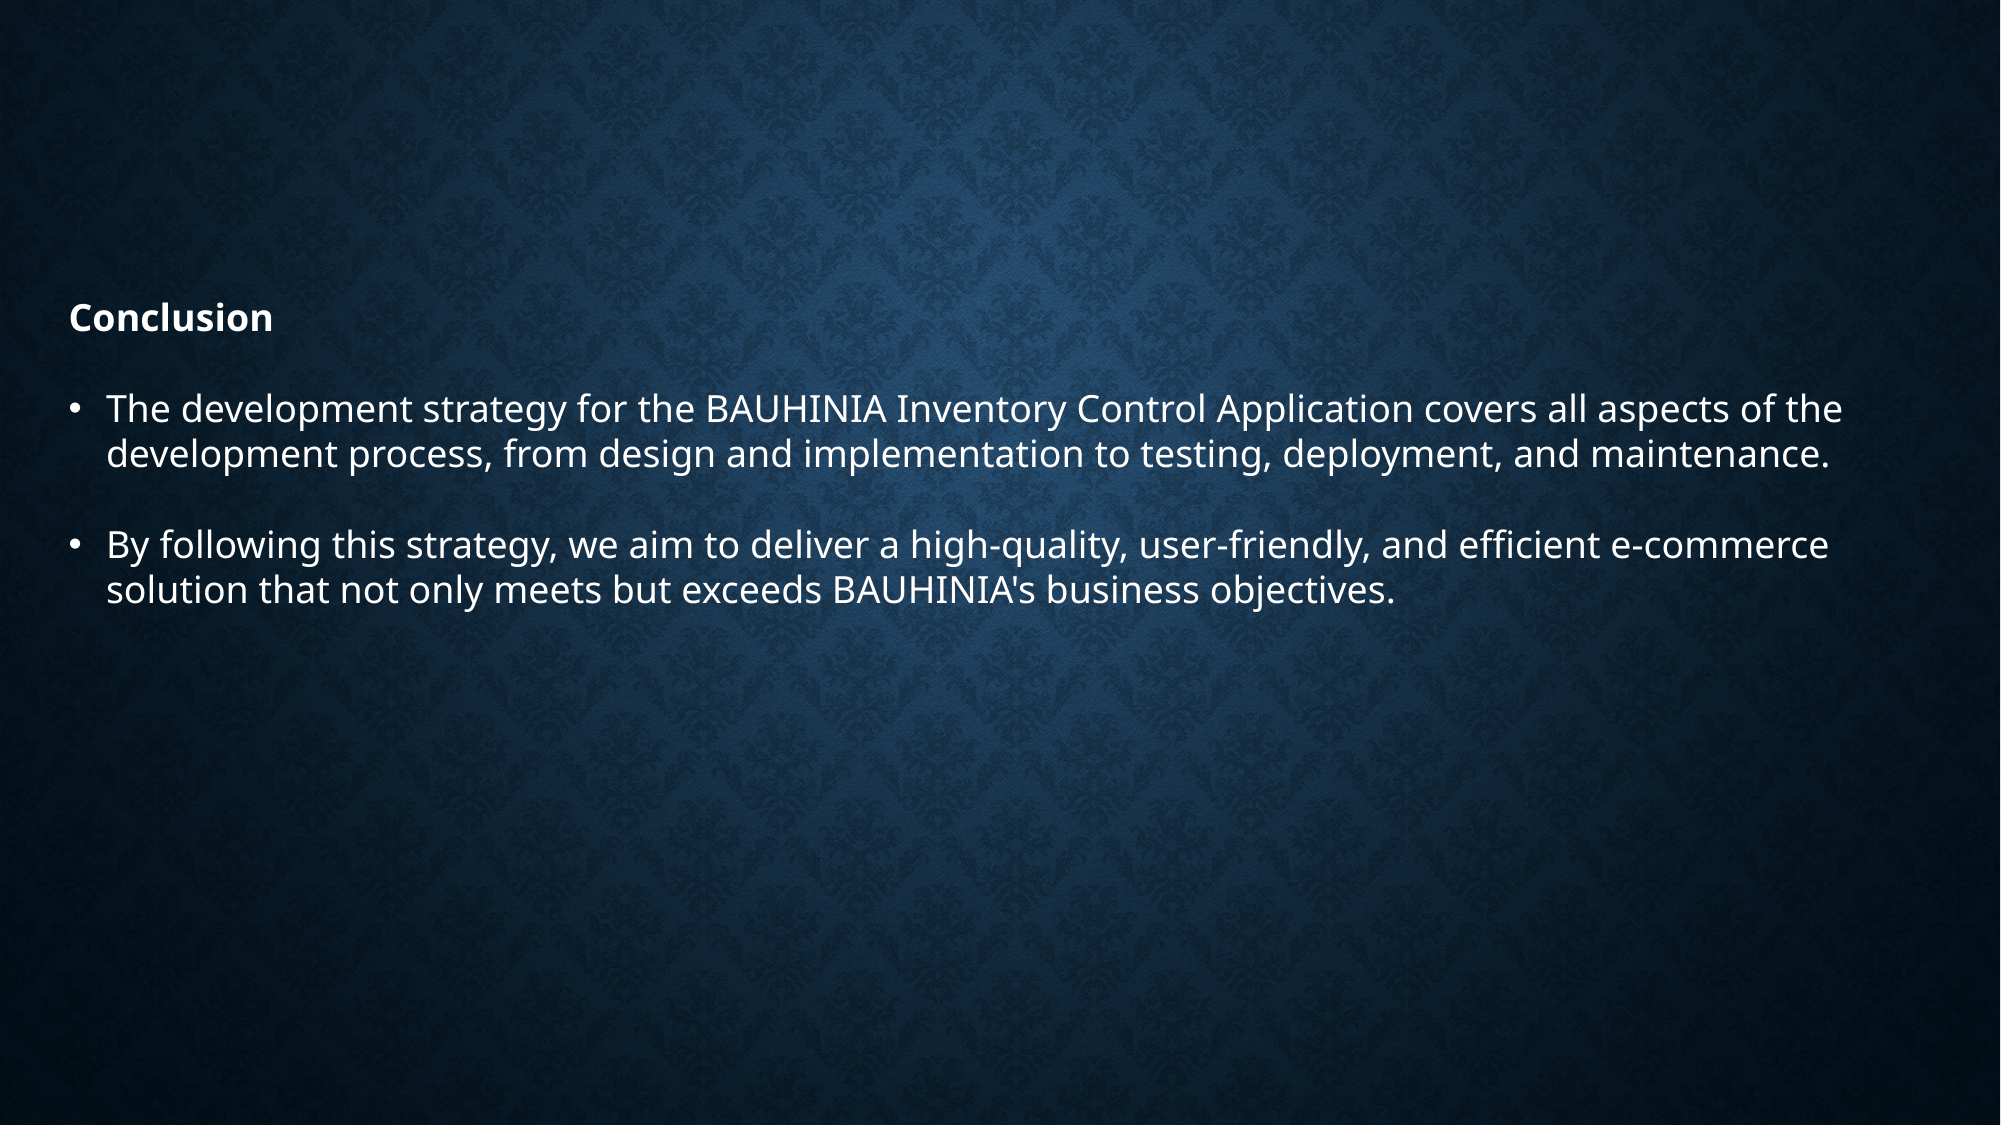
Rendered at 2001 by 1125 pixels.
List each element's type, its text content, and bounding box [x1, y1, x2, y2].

text_box Conclusion The development strategy for the BAUHINIA Inventory Control Application covers all aspects of the development process, from design and implementation to testing, deployment, and maintenance. By following this strategy, we aim to deliver a high-quality, user-friendly, and efficient e-commerce solution that not only meets but exceeds BAUHINIA's business objectives. [53, 286, 1947, 997]
